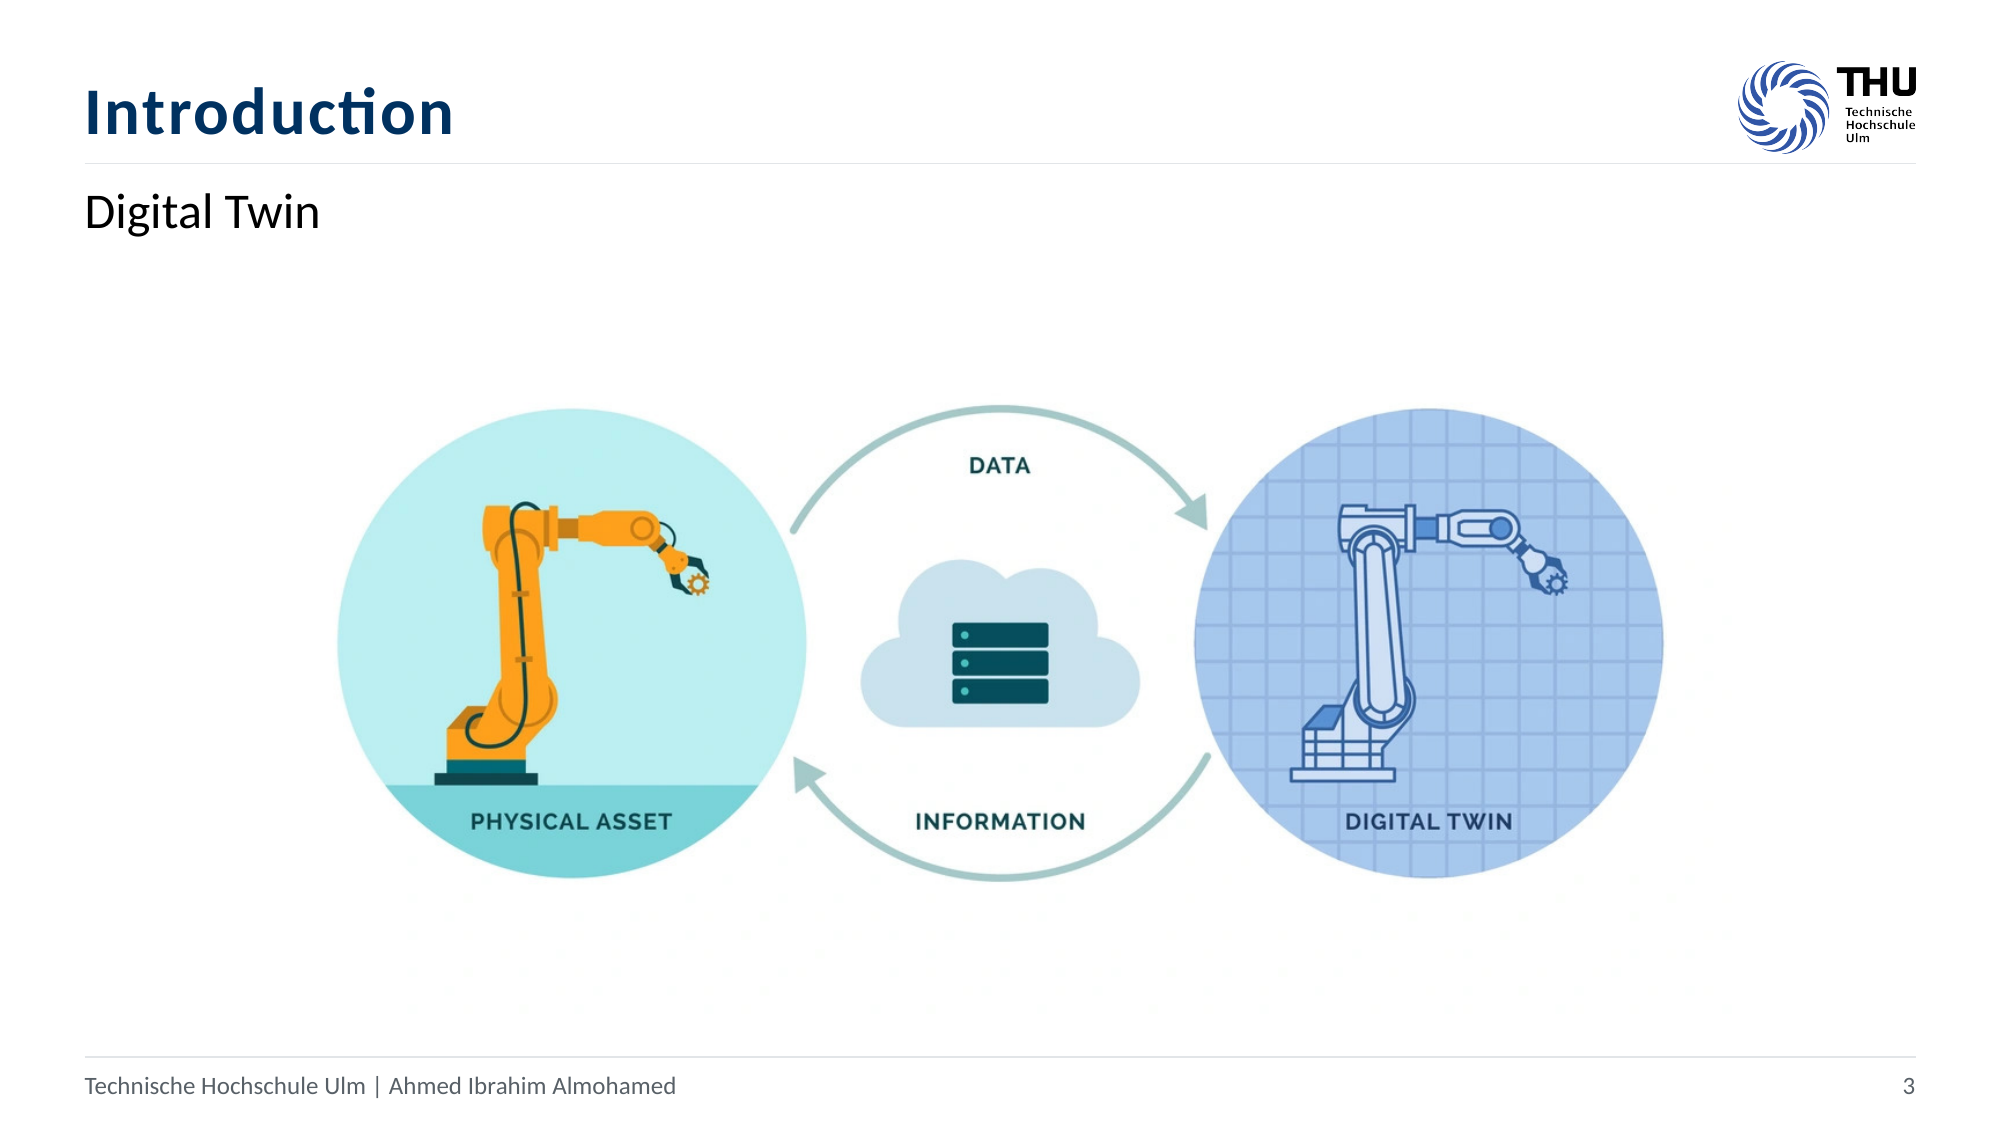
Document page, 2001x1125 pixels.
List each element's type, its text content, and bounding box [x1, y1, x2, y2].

list Digital Twin [84, 164, 1916, 260]
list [260, 273, 1741, 1014]
picture [1738, 61, 1916, 154]
title Introduction [84, 72, 1747, 154]
footer Technische Hochschule Ulm | Ahmed Ibrahim Almohamed [84, 1071, 1666, 1098]
